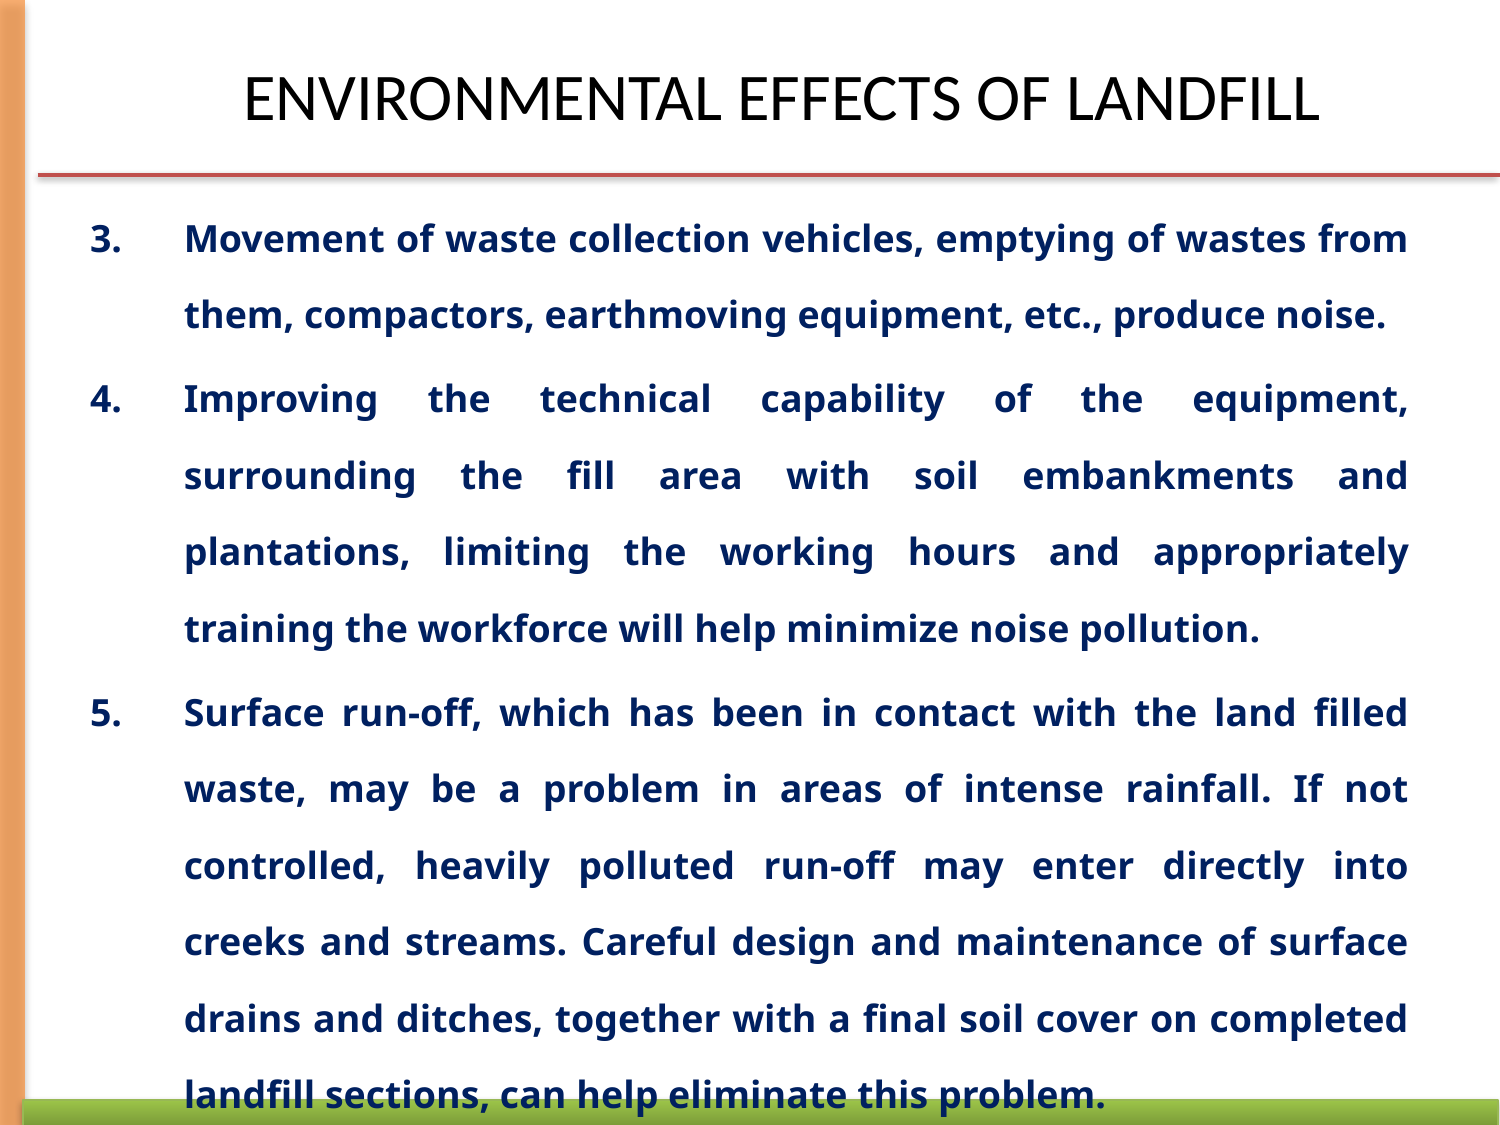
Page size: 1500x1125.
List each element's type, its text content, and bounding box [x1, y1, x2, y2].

list Movement of waste collection vehicles, emptying of wastes from them, compactors, earthmoving equipment, etc., produce noise. Improving the technical capability of the equipment, surrounding the fill area with soil embankments and plantations, limiting the working hours and appropriately training the workforce will help minimize noise pollution. Surface run-off, which has been in contact with the land filled waste, may be a problem in areas of intense rainfall. If not controlled, heavily polluted run-off may enter directly into creeks and streams. Careful design and maintenance of surface drains and ditches, together with a final soil cover on completed landfill sections, can help eliminate this problem. [75, 175, 1425, 919]
text_box ENVIRONMENTAL EFFECTS OF LANDFILL [228, 46, 1337, 142]
